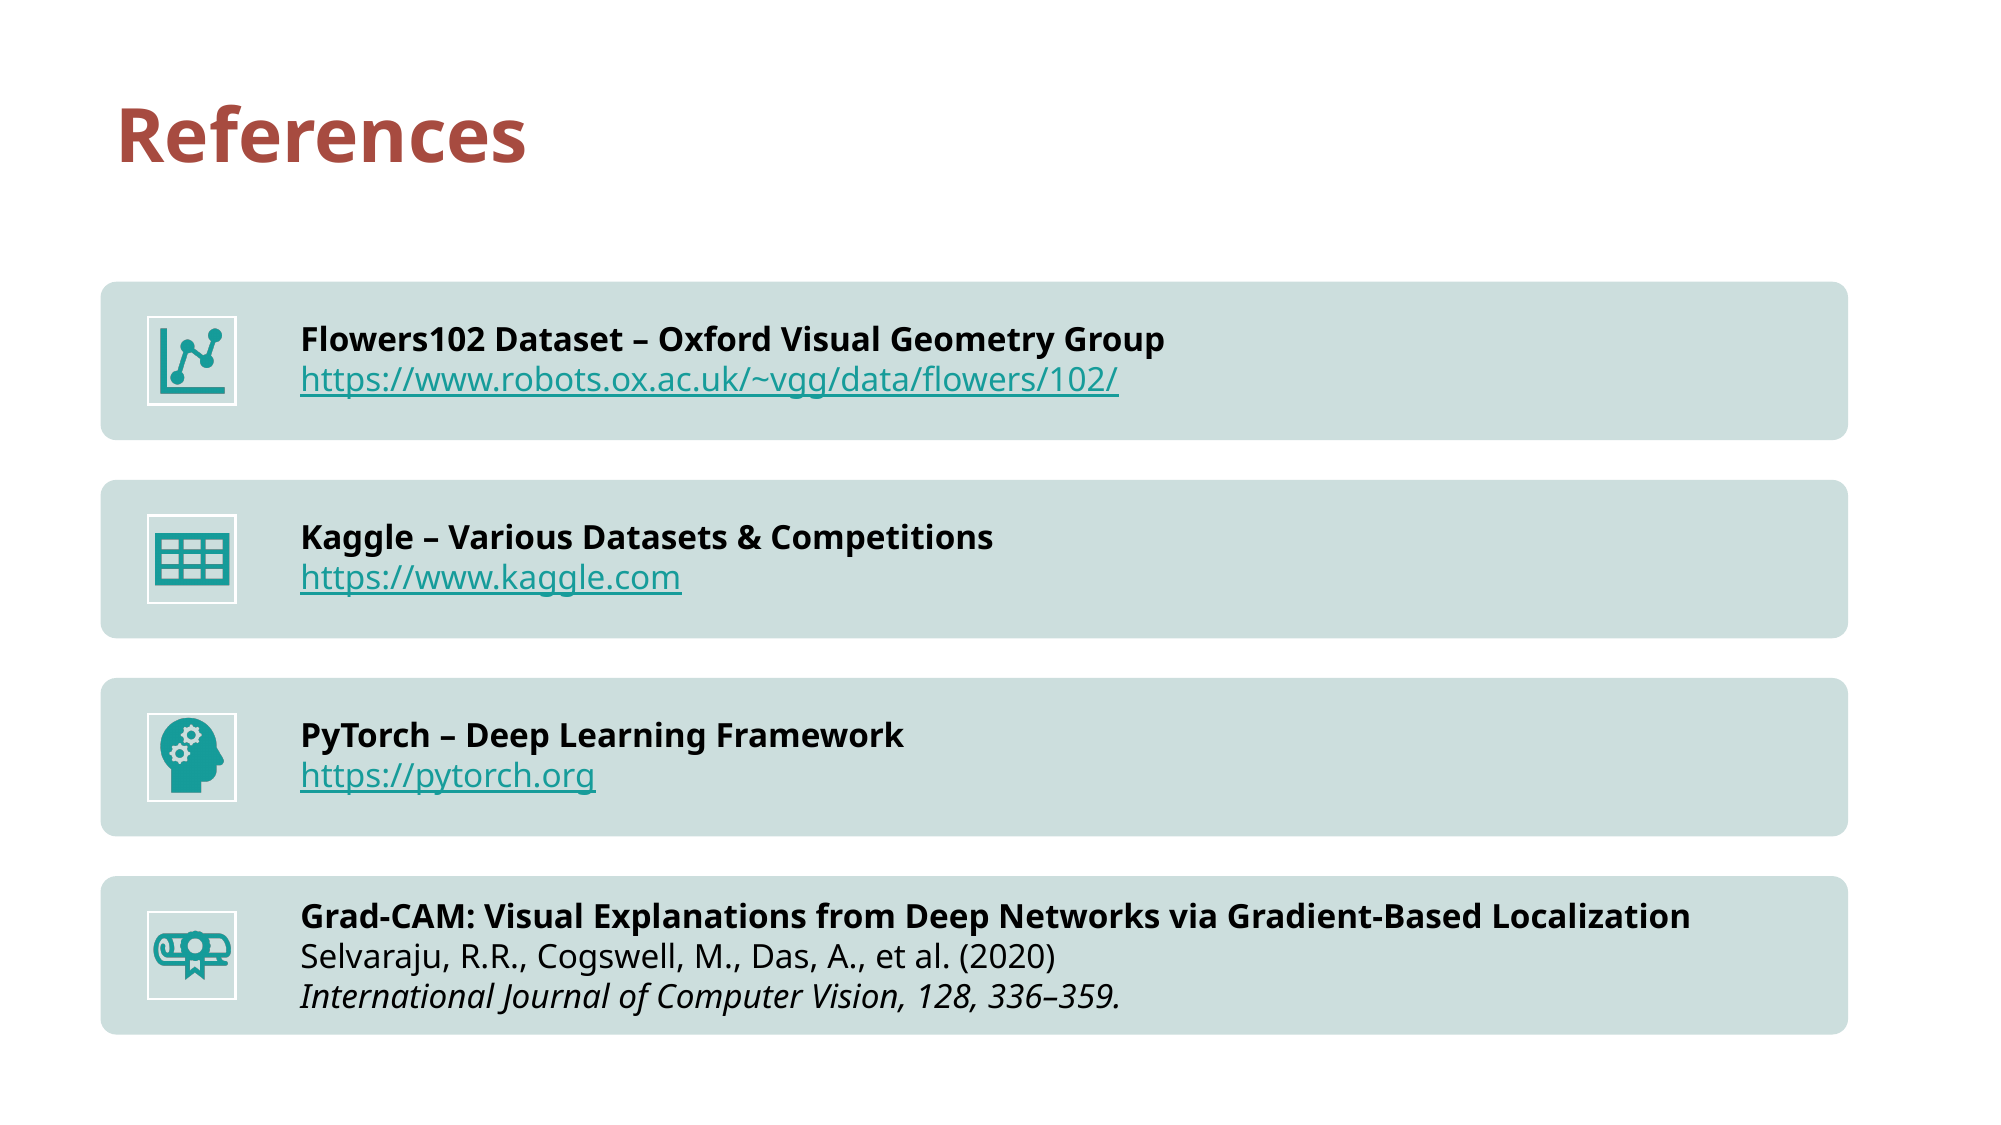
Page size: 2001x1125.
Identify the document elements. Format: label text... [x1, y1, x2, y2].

title References [100, 90, 1849, 276]
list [100, 281, 1849, 1035]
